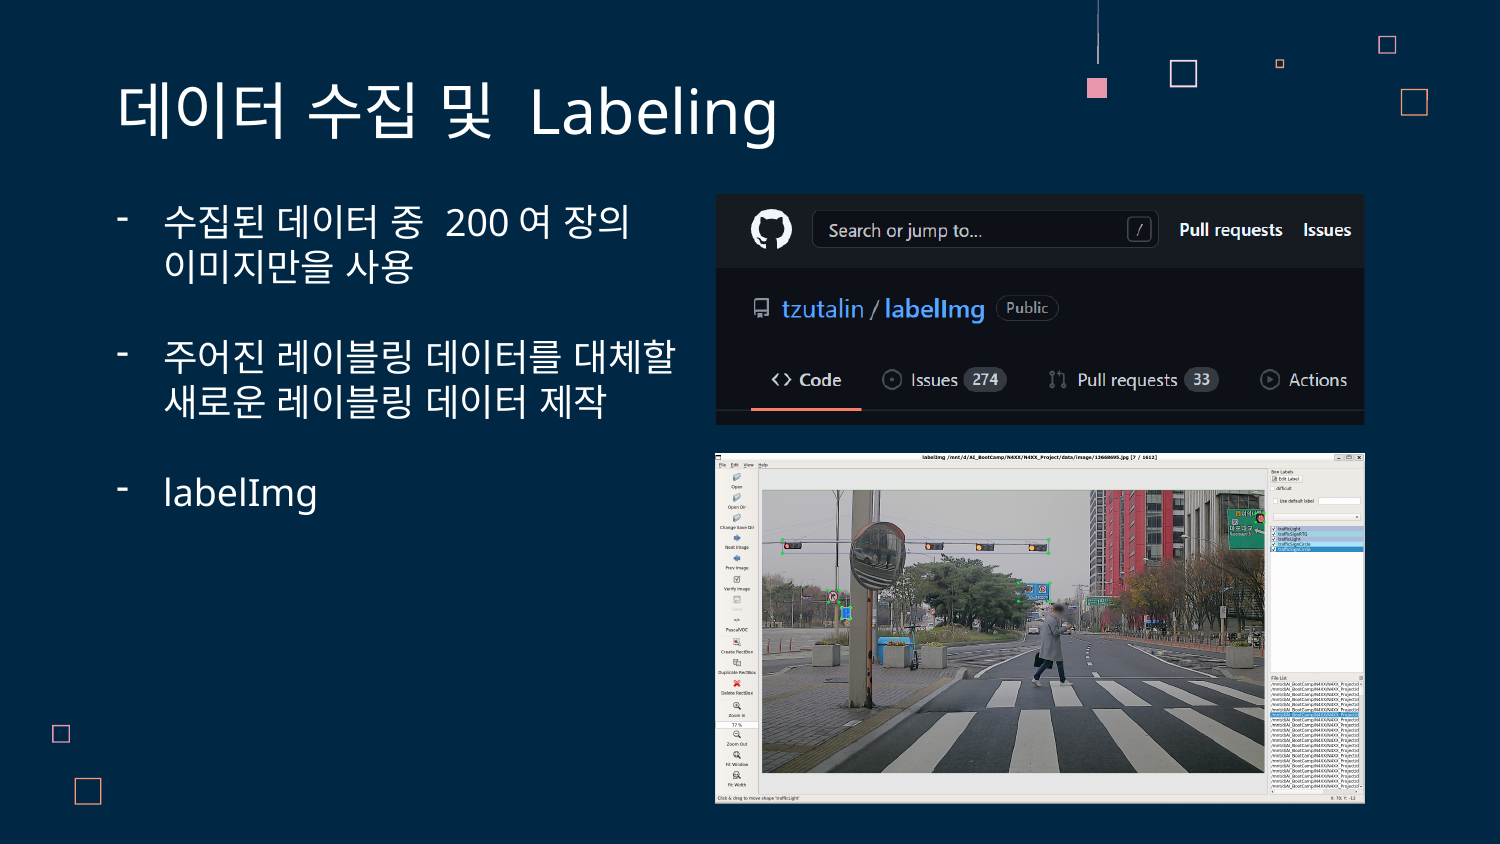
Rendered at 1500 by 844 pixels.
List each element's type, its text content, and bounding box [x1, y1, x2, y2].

text_box 수집된 데이터 중 200여 장의 이미지만을 사용 주어진 레이블링 데이터를 대체할 새로운 레이블링 데이터 제작 labelImg [101, 191, 716, 557]
picture [715, 453, 1365, 804]
title 데이터 수집 및 Labeling [101, 67, 1111, 163]
picture [715, 194, 1365, 425]
